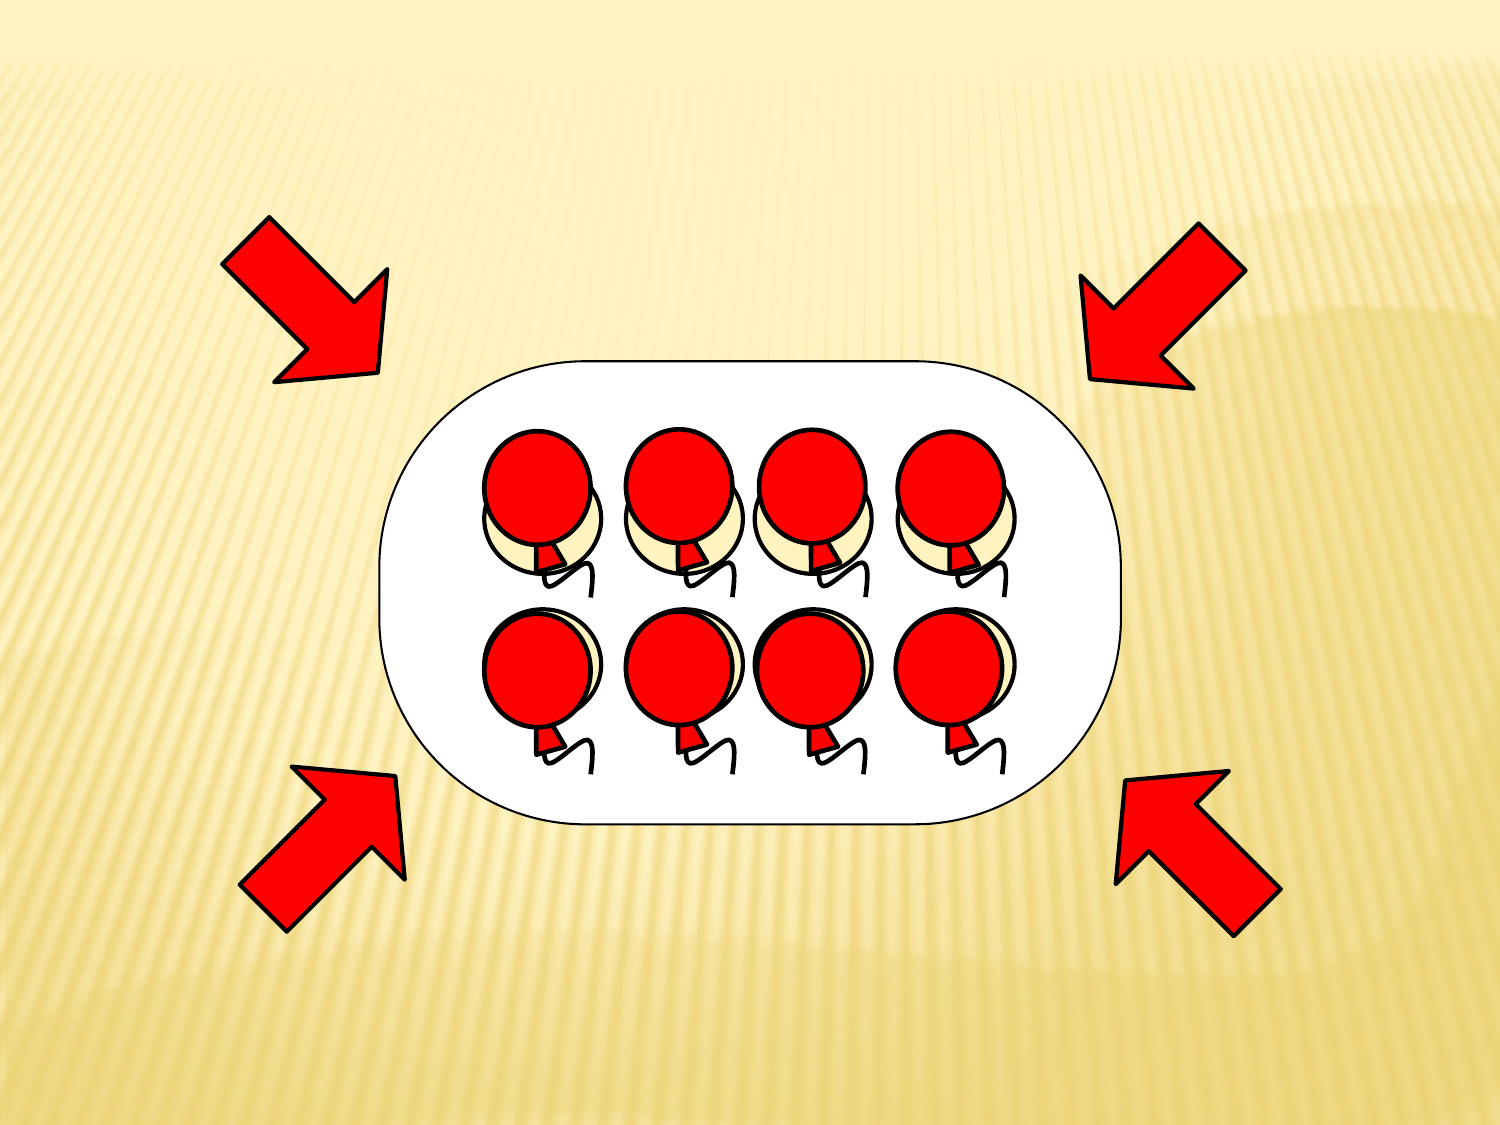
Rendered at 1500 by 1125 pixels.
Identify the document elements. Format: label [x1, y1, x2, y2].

text_box [758, 429, 868, 598]
text_box [625, 429, 735, 598]
text_box [0, 743, 423, 1125]
text_box [895, 611, 1005, 775]
text_box [756, 613, 866, 775]
text_box [483, 613, 593, 775]
text_box [897, 431, 1007, 598]
text_box [625, 611, 735, 775]
text_box [1092, 751, 1500, 1125]
text_box [0, 6, 408, 409]
text_box [483, 430, 593, 598]
text_box [1062, 0, 1486, 401]
text_box [377, 359, 1124, 827]
